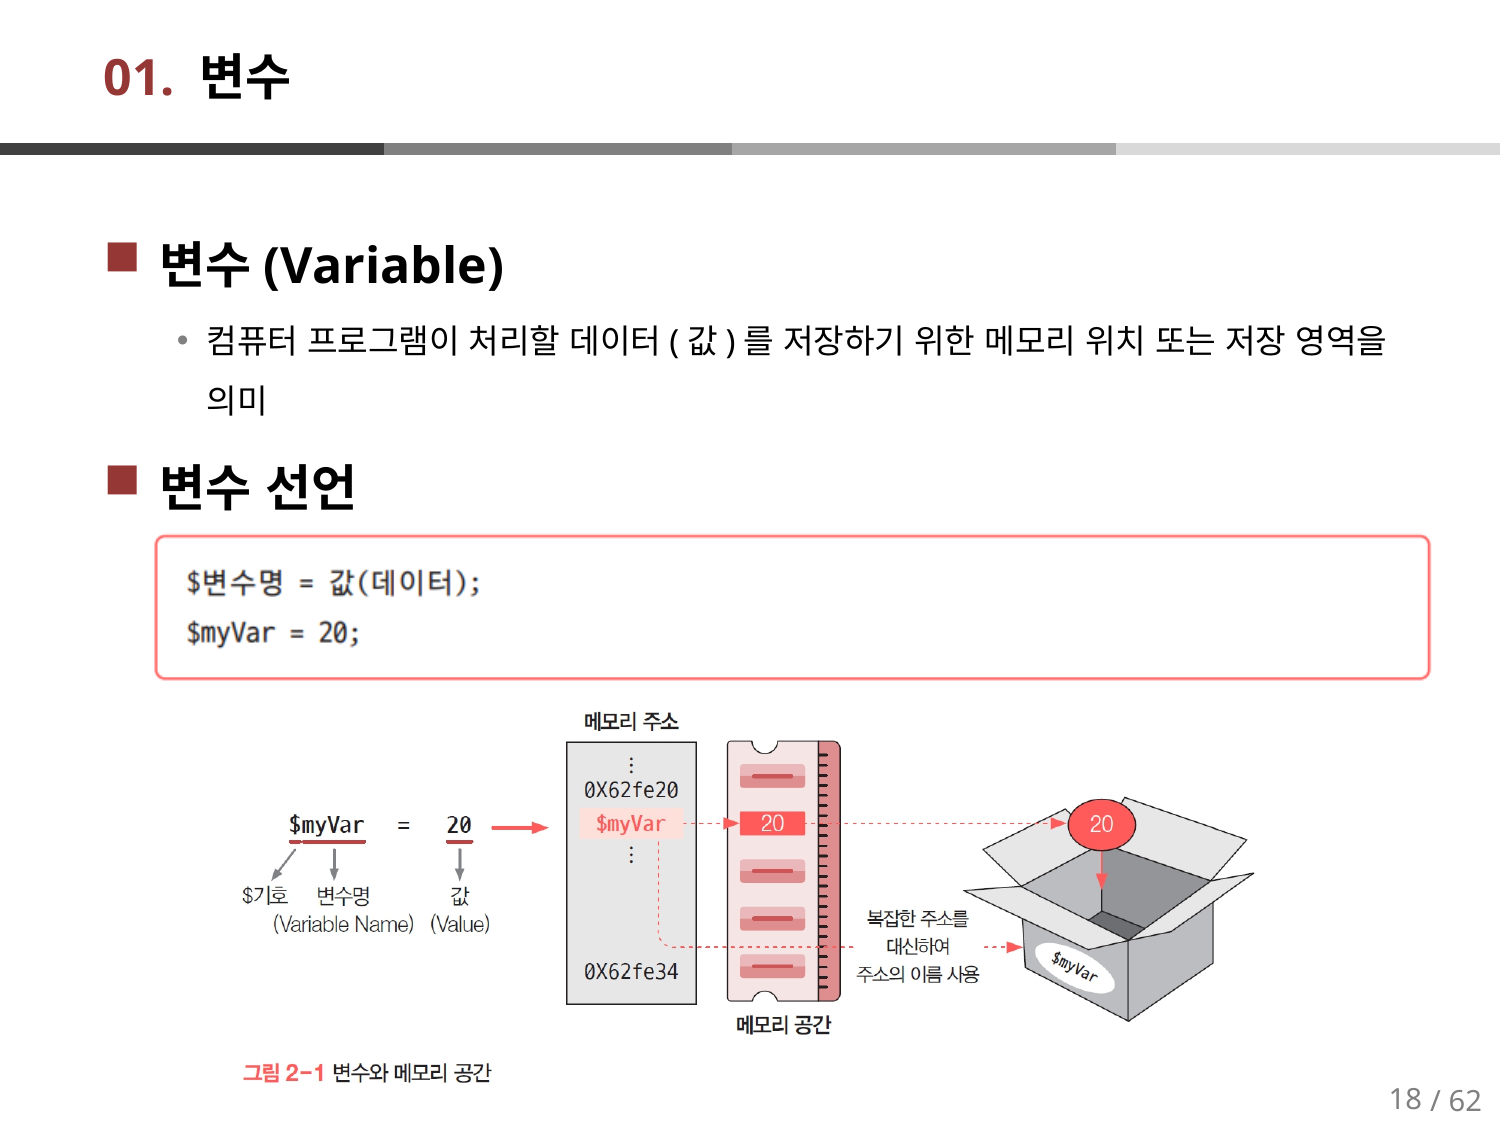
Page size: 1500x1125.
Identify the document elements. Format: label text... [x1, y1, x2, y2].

list 변수(Variable) 컴퓨터 프로그램이 처리할 데이터(값)를 저장하기 위한 메모리 위치 또는 저장 영역을 의미 변수 선언 [88, 196, 1436, 1083]
picture [150, 526, 1436, 687]
title 01. 변수 [88, 30, 1211, 121]
picture [236, 692, 1264, 1095]
